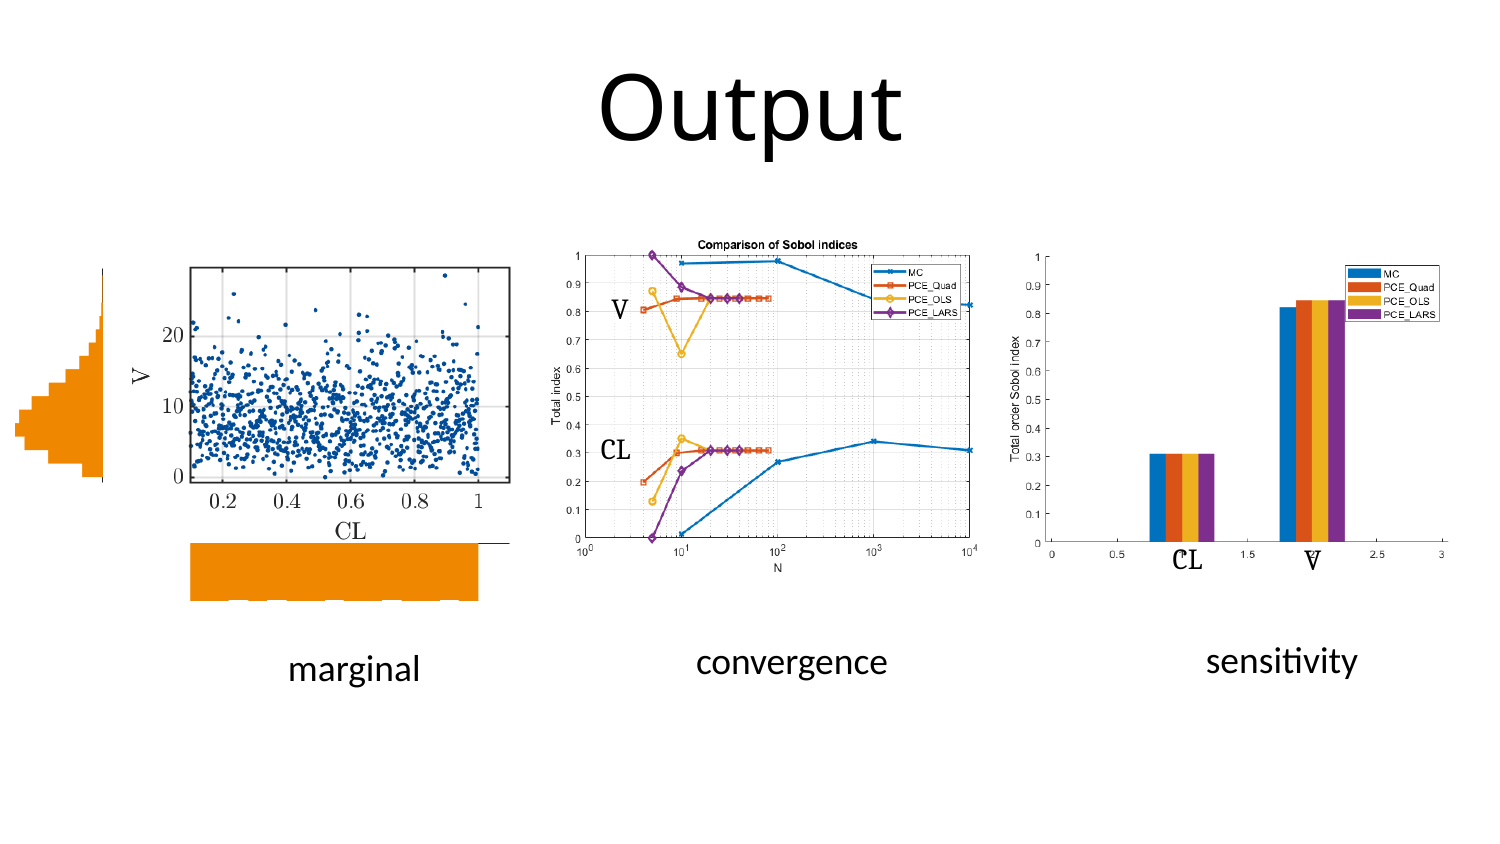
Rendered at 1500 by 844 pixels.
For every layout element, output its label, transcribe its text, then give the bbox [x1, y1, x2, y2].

title Output [75, 33, 1425, 175]
text_box marginal [273, 636, 436, 697]
picture [0, 228, 1498, 621]
text_box sensitivity [1191, 628, 1374, 689]
text_box convergence [681, 629, 904, 690]
